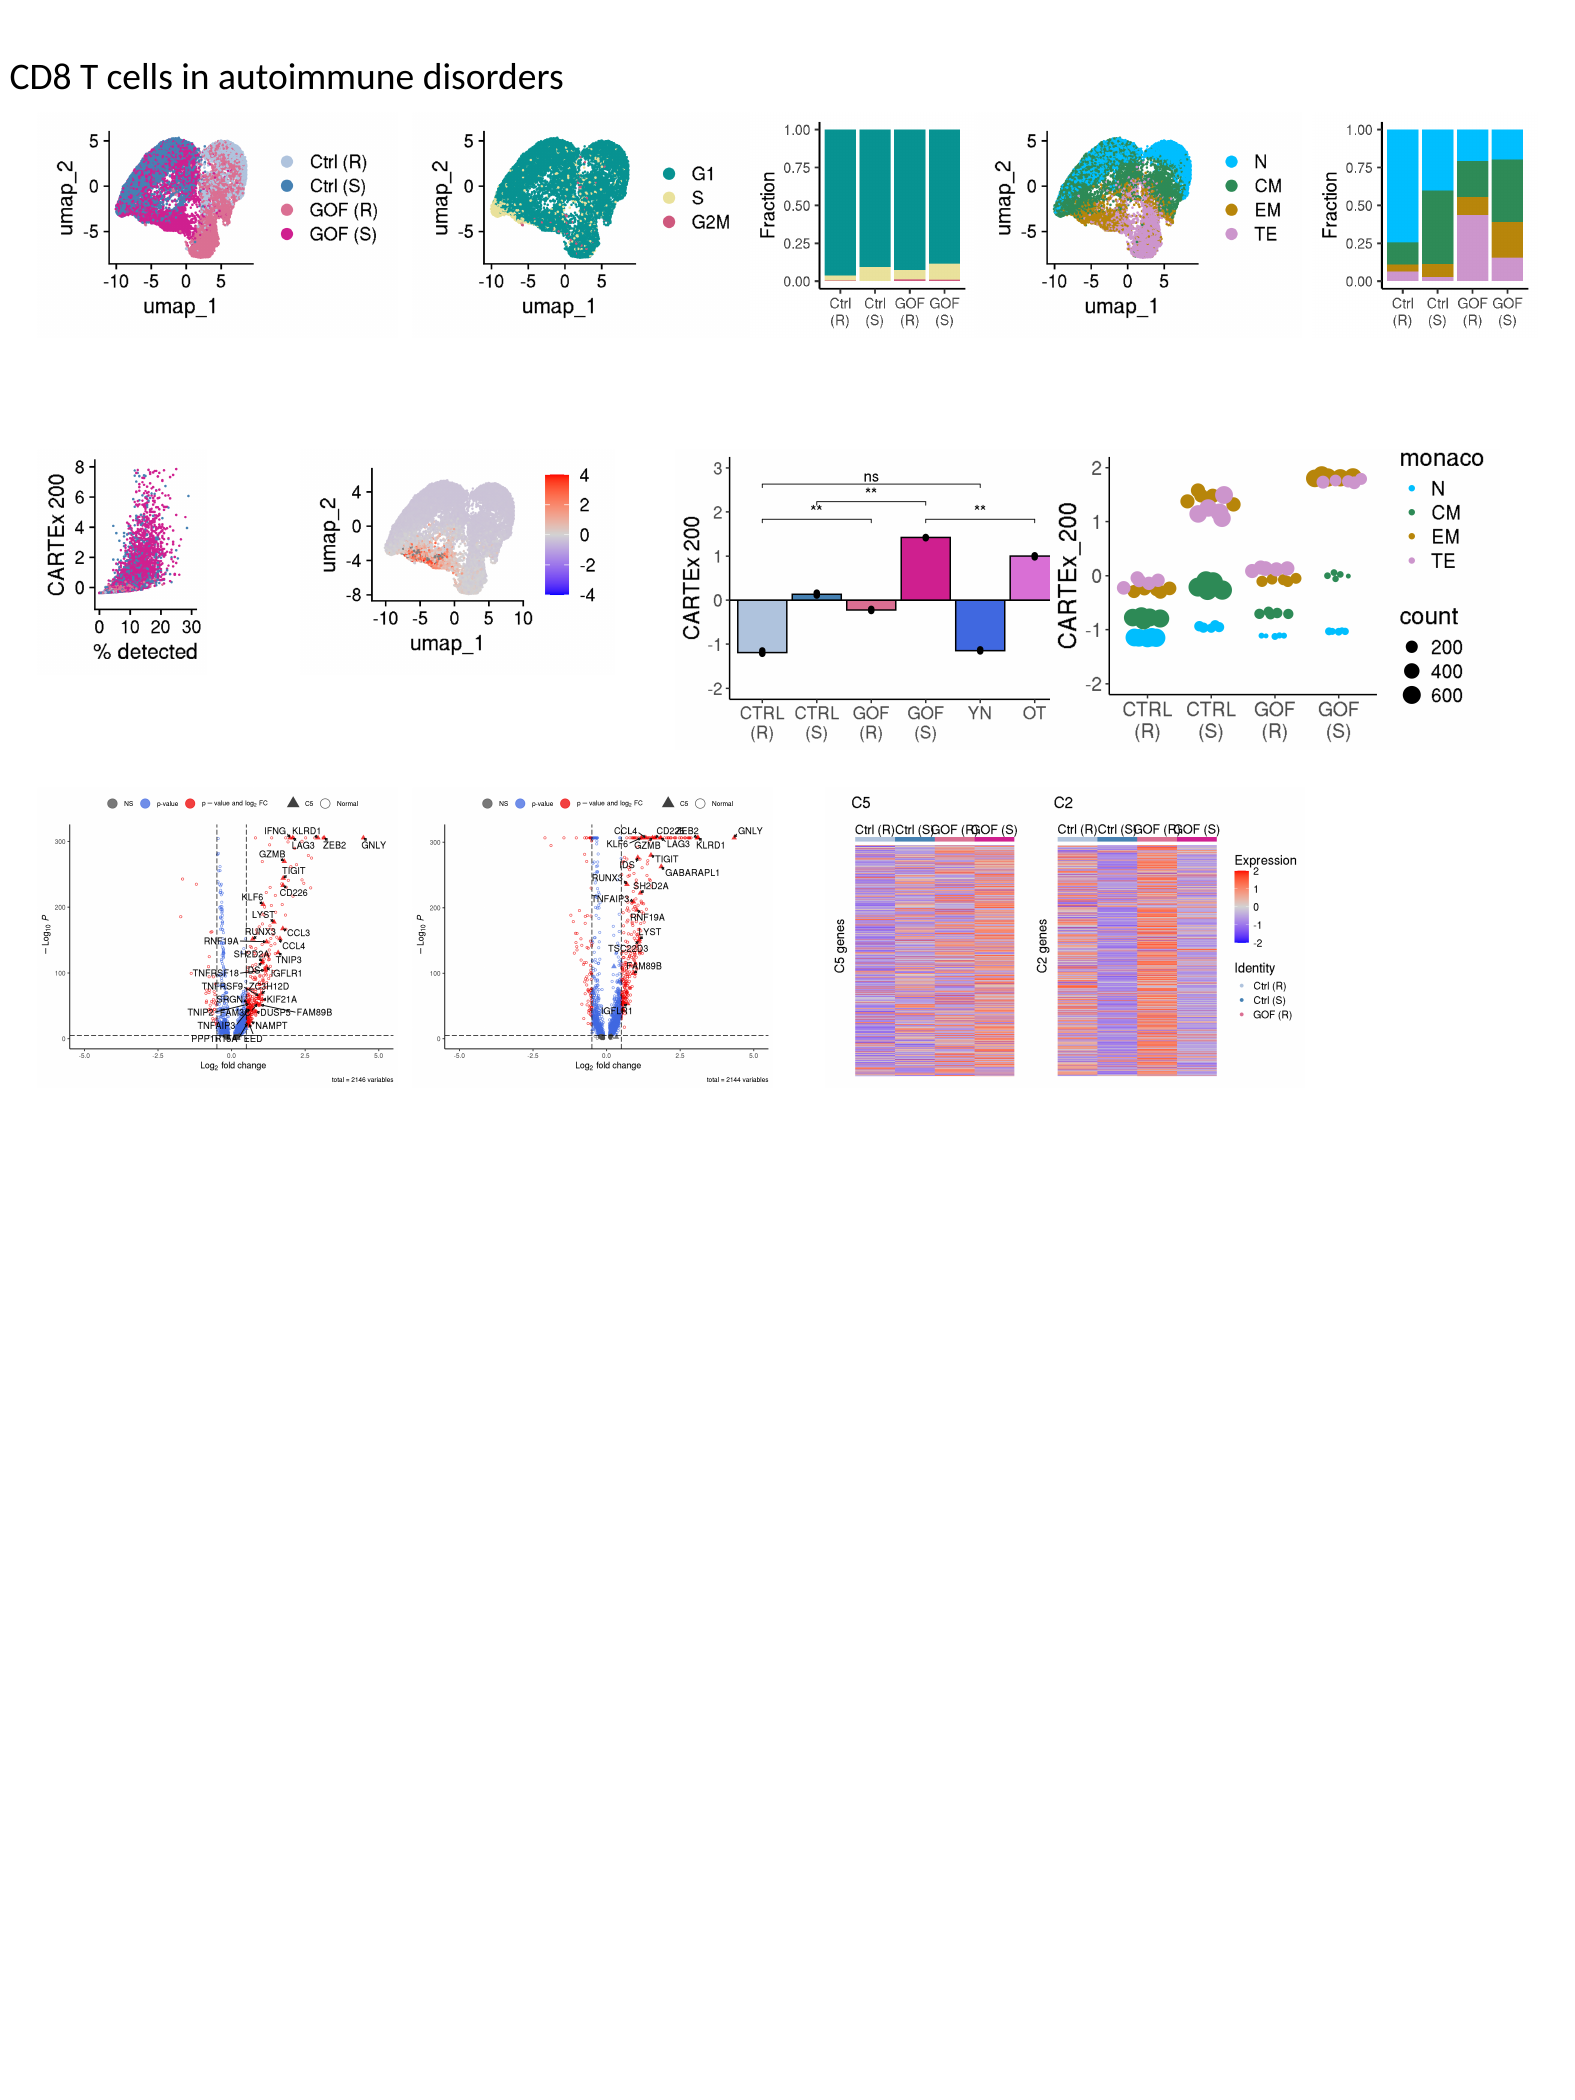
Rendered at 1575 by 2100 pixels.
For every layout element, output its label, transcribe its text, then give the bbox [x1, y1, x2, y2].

picture [37, 112, 398, 338]
picture [1312, 112, 1538, 338]
text_box CARTEx project Figure 7. CARTEx applied to CD8 T cells in autoimmune disorders [0, 0, 580, 105]
picture [37, 787, 398, 1088]
picture [412, 787, 773, 1088]
picture [37, 449, 207, 676]
picture [412, 112, 1302, 338]
picture [674, 449, 1501, 751]
picture [824, 787, 1306, 1088]
picture [299, 449, 616, 676]
